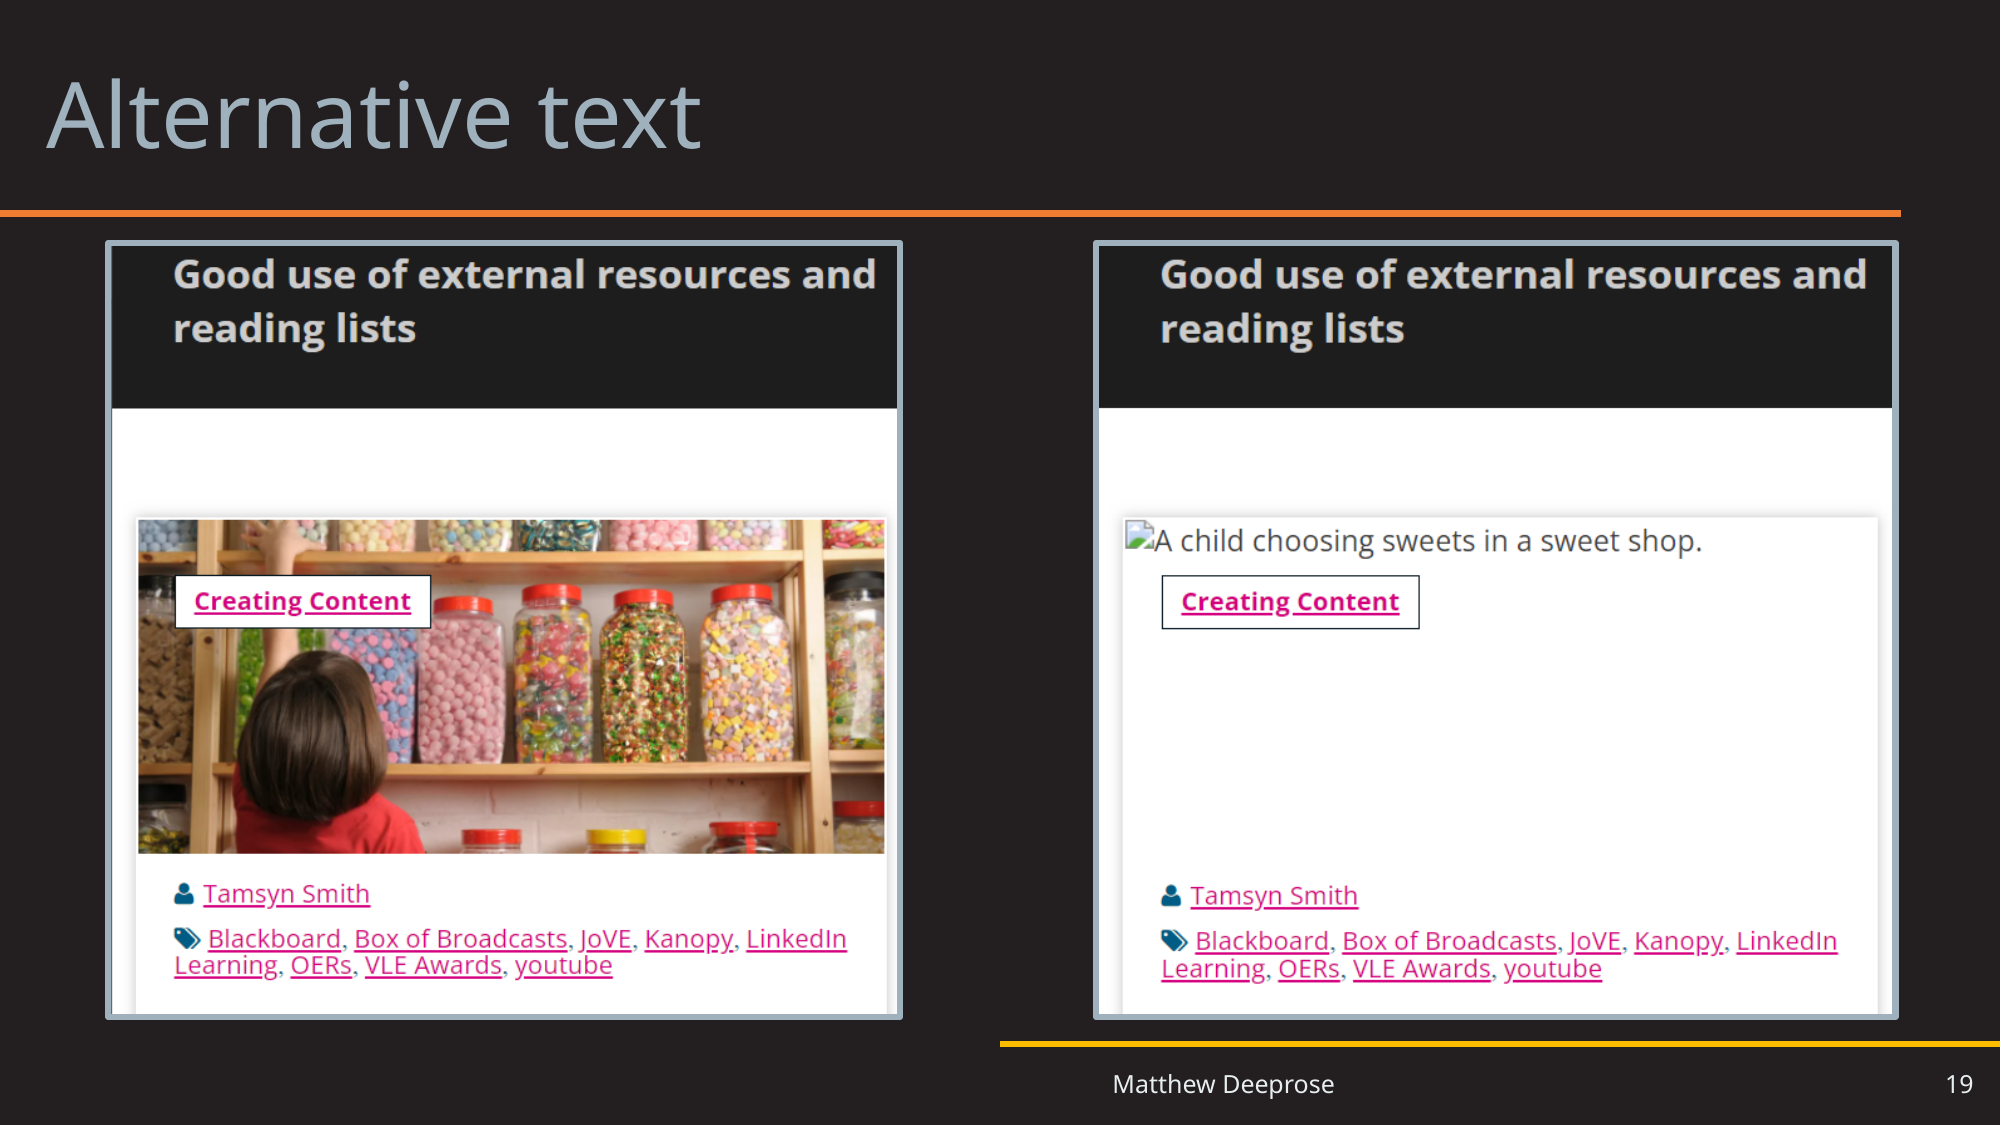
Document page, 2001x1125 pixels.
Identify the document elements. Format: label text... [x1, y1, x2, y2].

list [1099, 245, 1893, 1014]
title Alternative text [31, 24, 1963, 214]
slide_number 19 [1840, 1055, 1989, 1117]
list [111, 245, 897, 1014]
footer Matthew Deeprose [1097, 1055, 1803, 1117]
